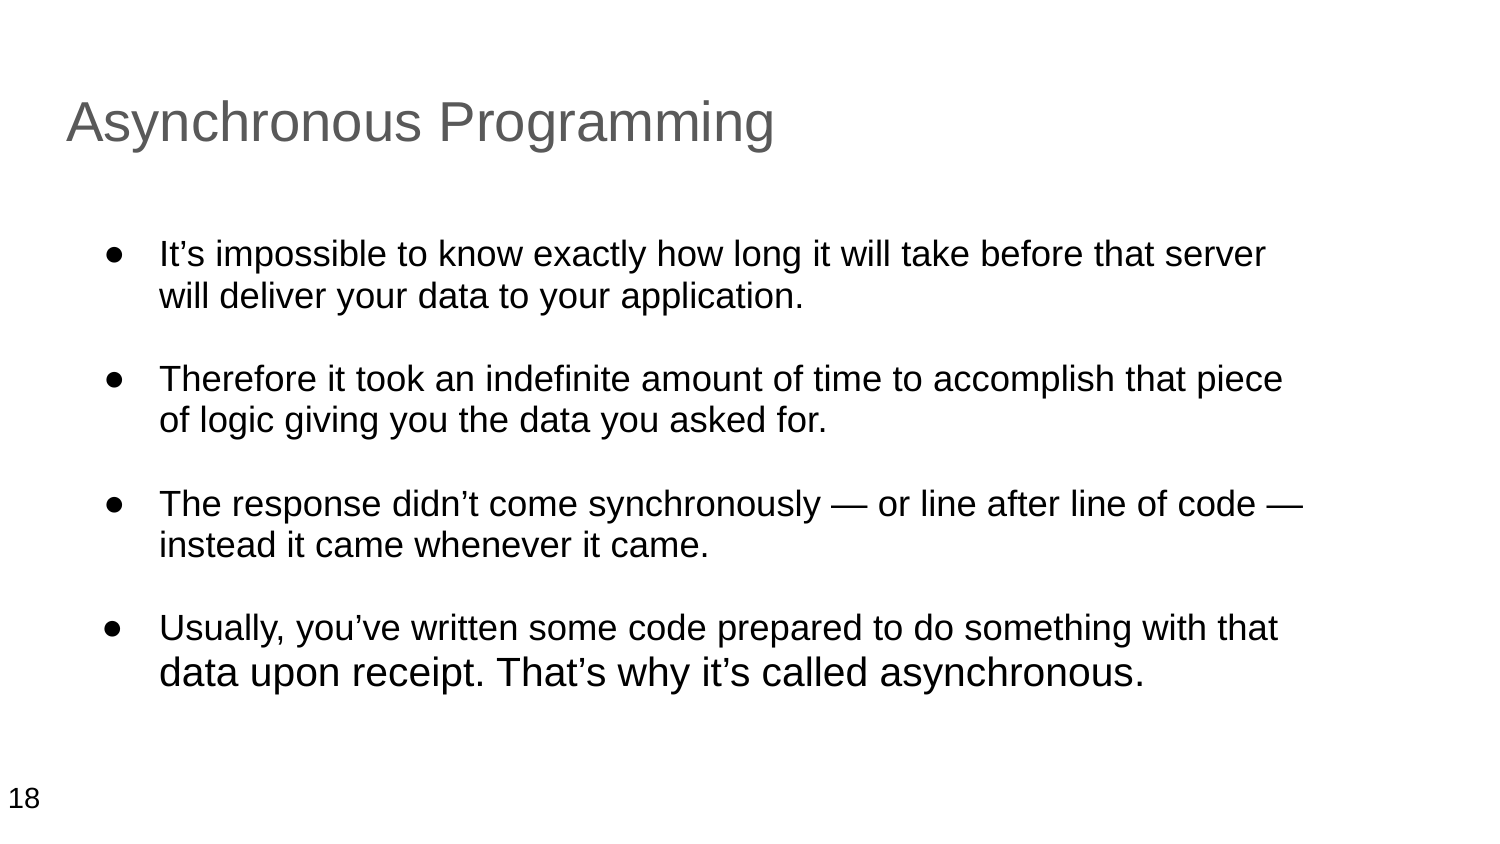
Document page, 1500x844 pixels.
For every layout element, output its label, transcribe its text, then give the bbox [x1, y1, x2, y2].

title Asynchronous Programming [51, 75, 1449, 170]
list It’s impossible to know exactly how long it will take before that server will deliver your data to your application. Therefore it took an indefinite amount of time to accomplish that piece of logic giving you the data you asked for. The response didn’t come synchronously — or line after line of code — instead it came whenever it came. Usually, you’ve written some code prepared to do something with that data upon receipt. That’s why it’s called asynchronous. [69, 218, 1332, 761]
text_box 18 [0, 771, 156, 822]
